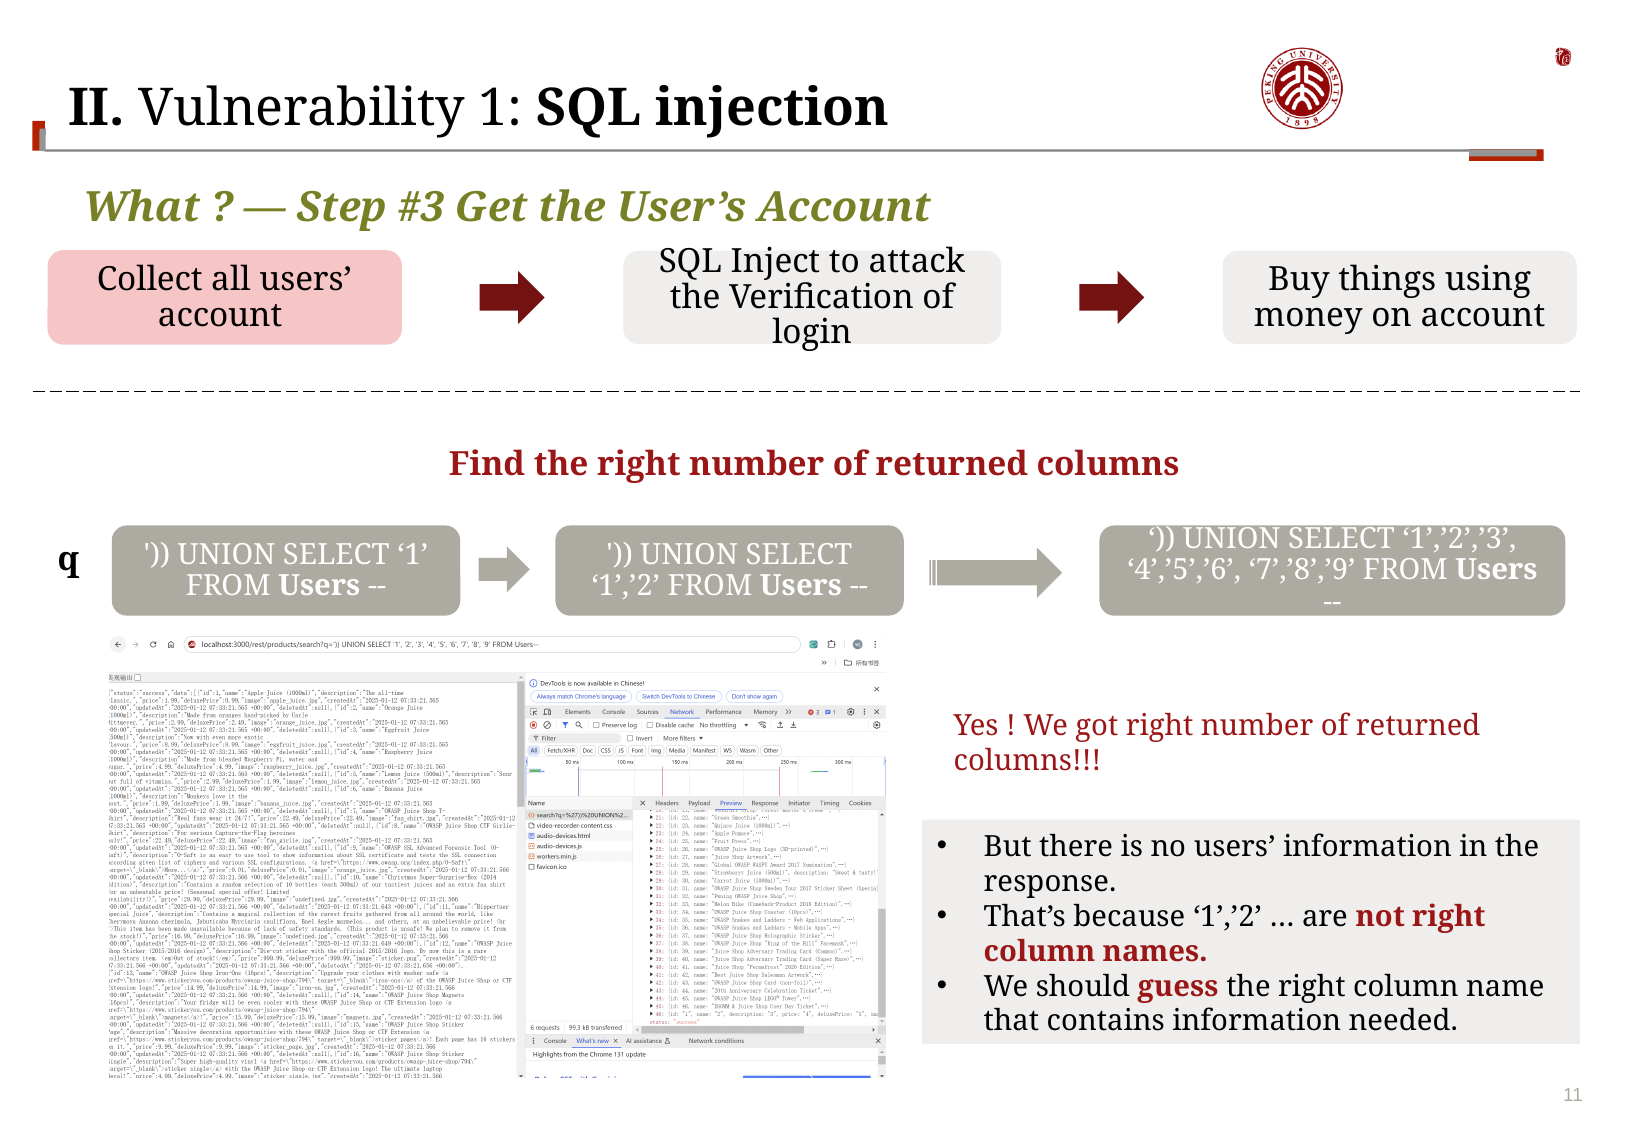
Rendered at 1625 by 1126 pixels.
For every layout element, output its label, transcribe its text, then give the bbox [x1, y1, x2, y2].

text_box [42, 525, 461, 616]
text_box ‘)) UNION SELECT ‘1’,’2’,’3’, ‘4’,’5’,’6’, ‘7’,’8’,’9’ FROM Users -- [1097, 523, 1568, 618]
text_box Find the right number of returned columns [434, 434, 1247, 490]
text_box [927, 542, 1066, 604]
text_box What ? — Step #3 Get the User’s Account [68, 172, 1073, 237]
text_box Yes ! We got right number of returned columns!!! [938, 698, 1625, 784]
picture [108, 634, 886, 1079]
text_box [476, 541, 533, 598]
text_box But there is no users’ information in the response. That’s because ‘1’,’2’ … are not right column names. We should guess the right column name that contains information needed. [922, 819, 1581, 1045]
text_box II. Vulnerability 1: SQL injection [68, 60, 1256, 150]
picture [1259, 31, 1581, 141]
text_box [47, 249, 1578, 345]
text_box ')) UNION SELECT ‘1’,’2’ FROM Users -- [553, 523, 906, 618]
